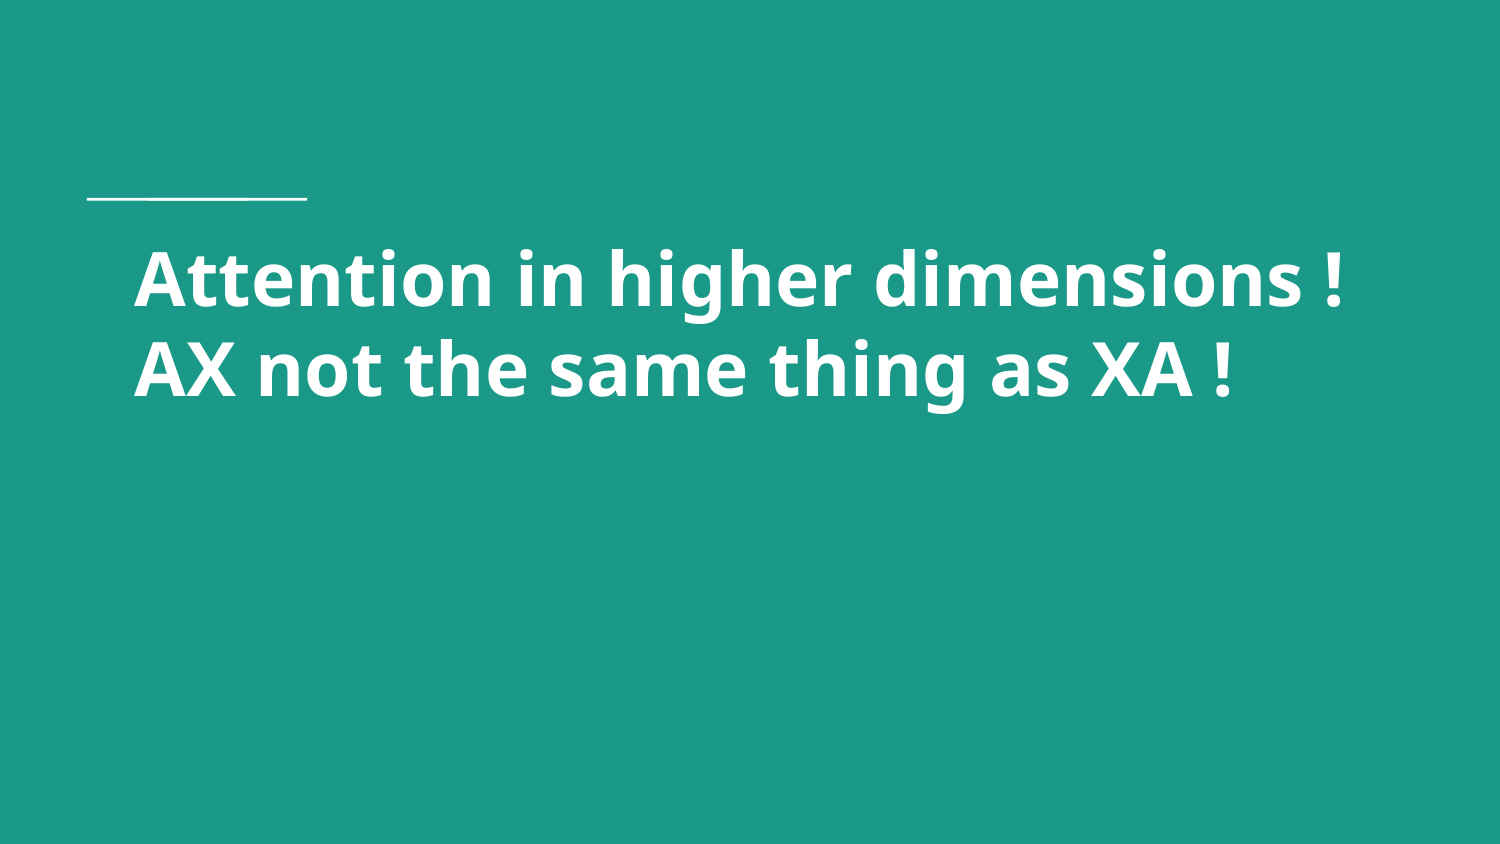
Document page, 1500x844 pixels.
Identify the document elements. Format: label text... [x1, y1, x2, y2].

title Attention in higher dimensions ! AX not the same thing as XA ! [119, 216, 1381, 466]
